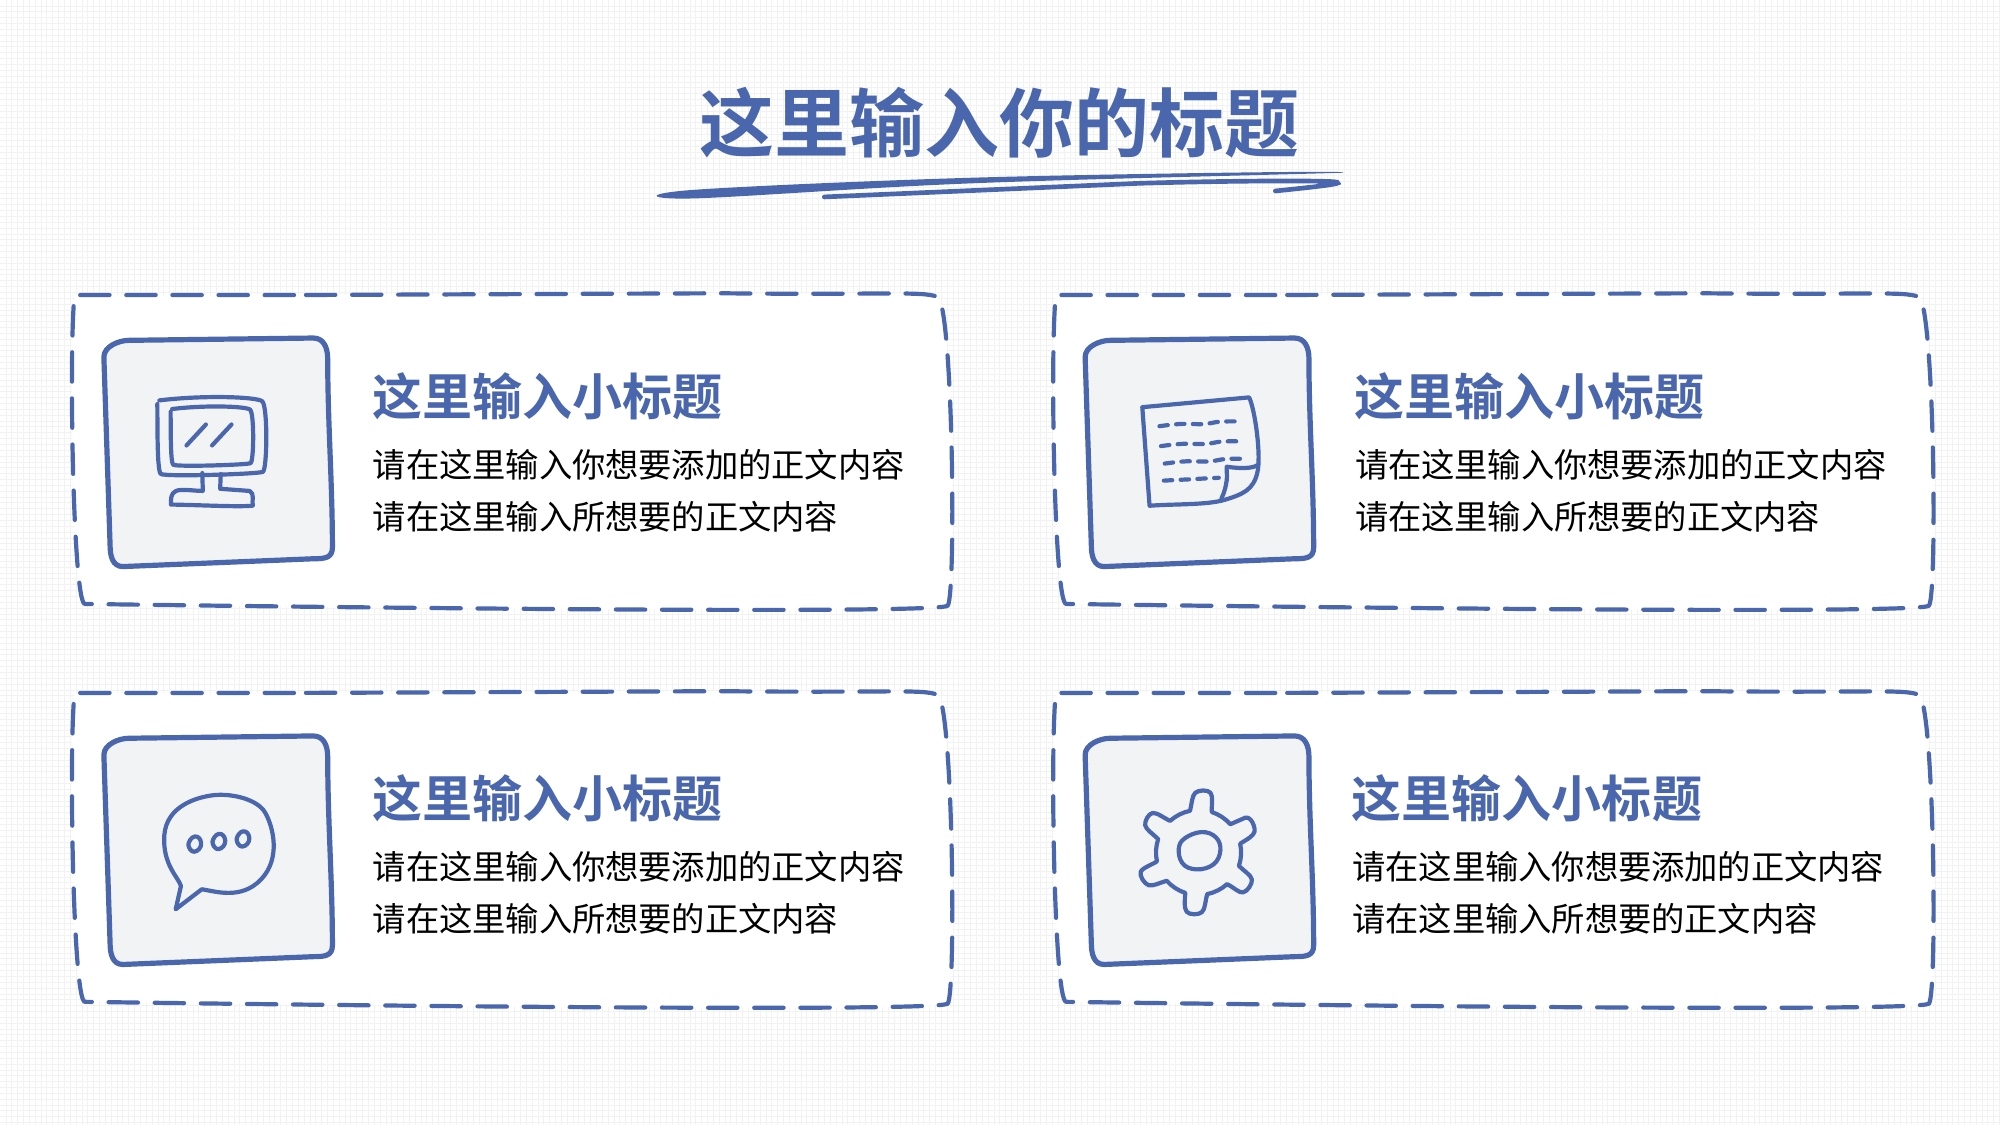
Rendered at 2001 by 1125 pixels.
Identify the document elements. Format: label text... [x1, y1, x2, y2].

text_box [1144, 399, 1259, 504]
list 这里输入小标题 [357, 766, 881, 889]
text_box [1141, 790, 1254, 915]
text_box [165, 794, 275, 905]
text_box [157, 396, 267, 507]
list 请在这里输入你想要添加的正文内容请在这里输入所想要的正文内容 [1337, 826, 1910, 1017]
list 这里输入小标题 [1337, 766, 1861, 889]
title 这里输入你的标题 [634, 79, 1366, 178]
list 请在这里输入你想要添加的正文内容请在这里输入所想要的正文内容 [358, 826, 925, 1017]
list 请在这里输入你想要添加的正文内容请在这里输入所想要的正文内容 [358, 424, 925, 616]
list 这里输入小标题 [357, 364, 881, 487]
list 请在这里输入你想要添加的正文内容请在这里输入所想要的正文内容 [1340, 424, 1910, 616]
list 这里输入小标题 [1339, 364, 1863, 487]
